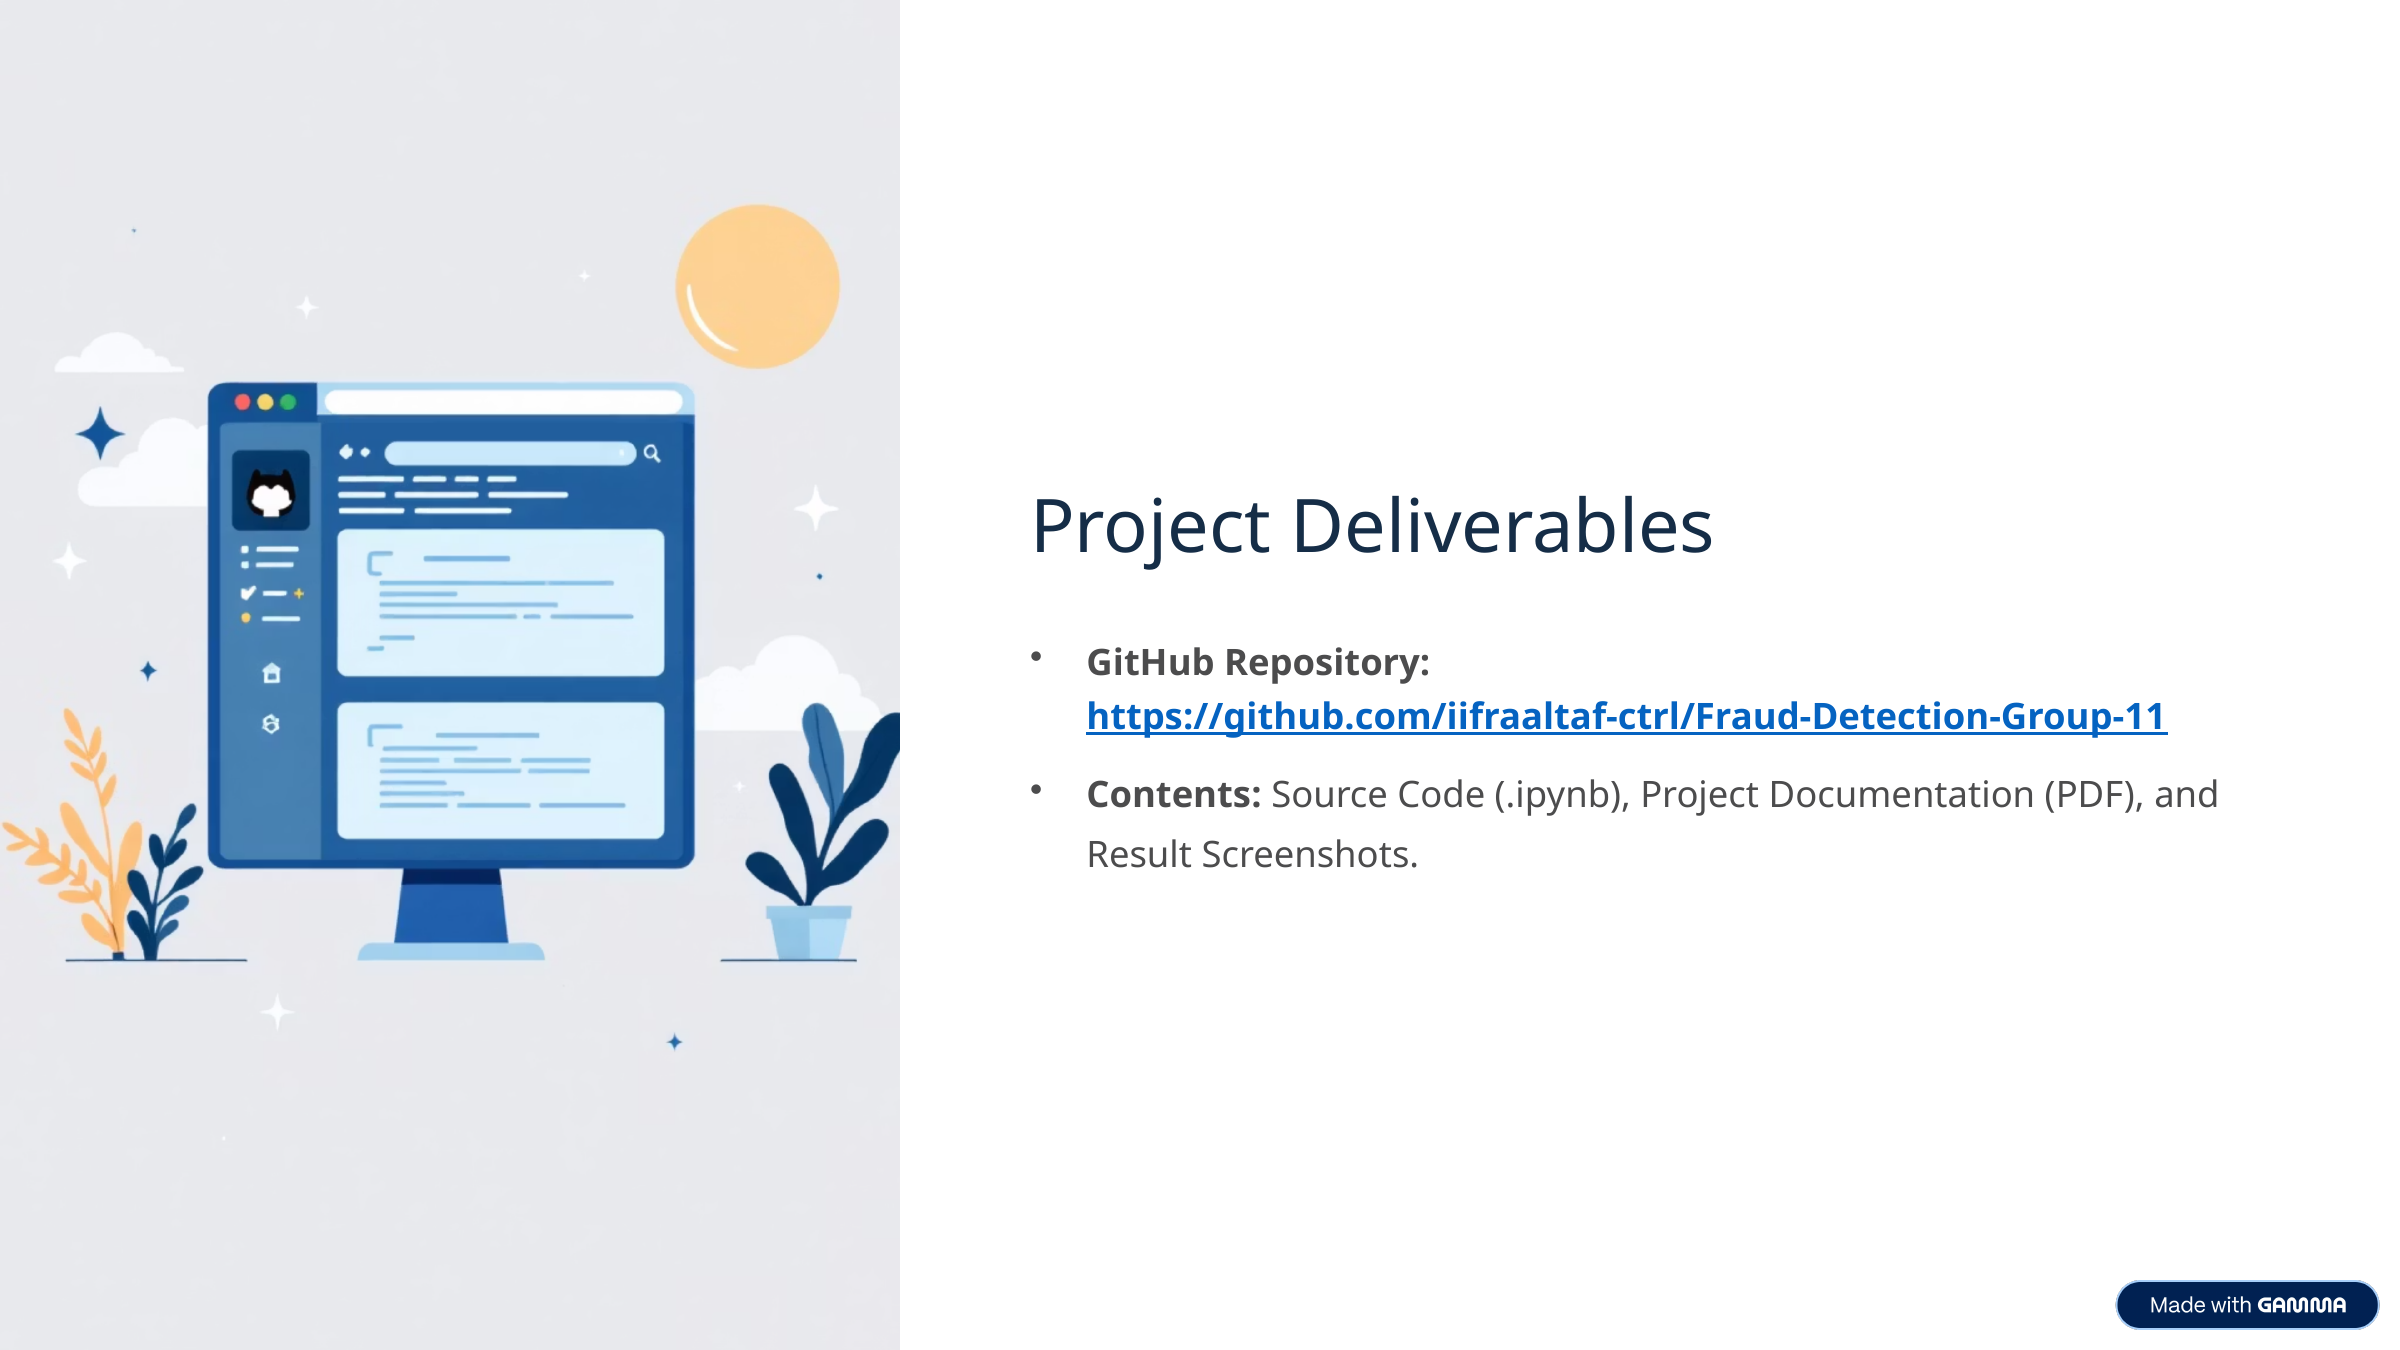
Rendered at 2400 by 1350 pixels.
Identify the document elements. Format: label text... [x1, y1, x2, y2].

text_box Project Deliverables [1030, 475, 1775, 568]
picture [0, 0, 900, 1350]
text_box GitHub Repository: https://github.com/iifraaltaf-ctrl/Fraud-Detection-Group-11 [1030, 623, 2270, 743]
picture [2106, 1271, 2389, 1339]
text_box Contents: Source Code (.ipynb), Project Documentation (PDF), and Result Screenshots. [1030, 755, 2270, 875]
